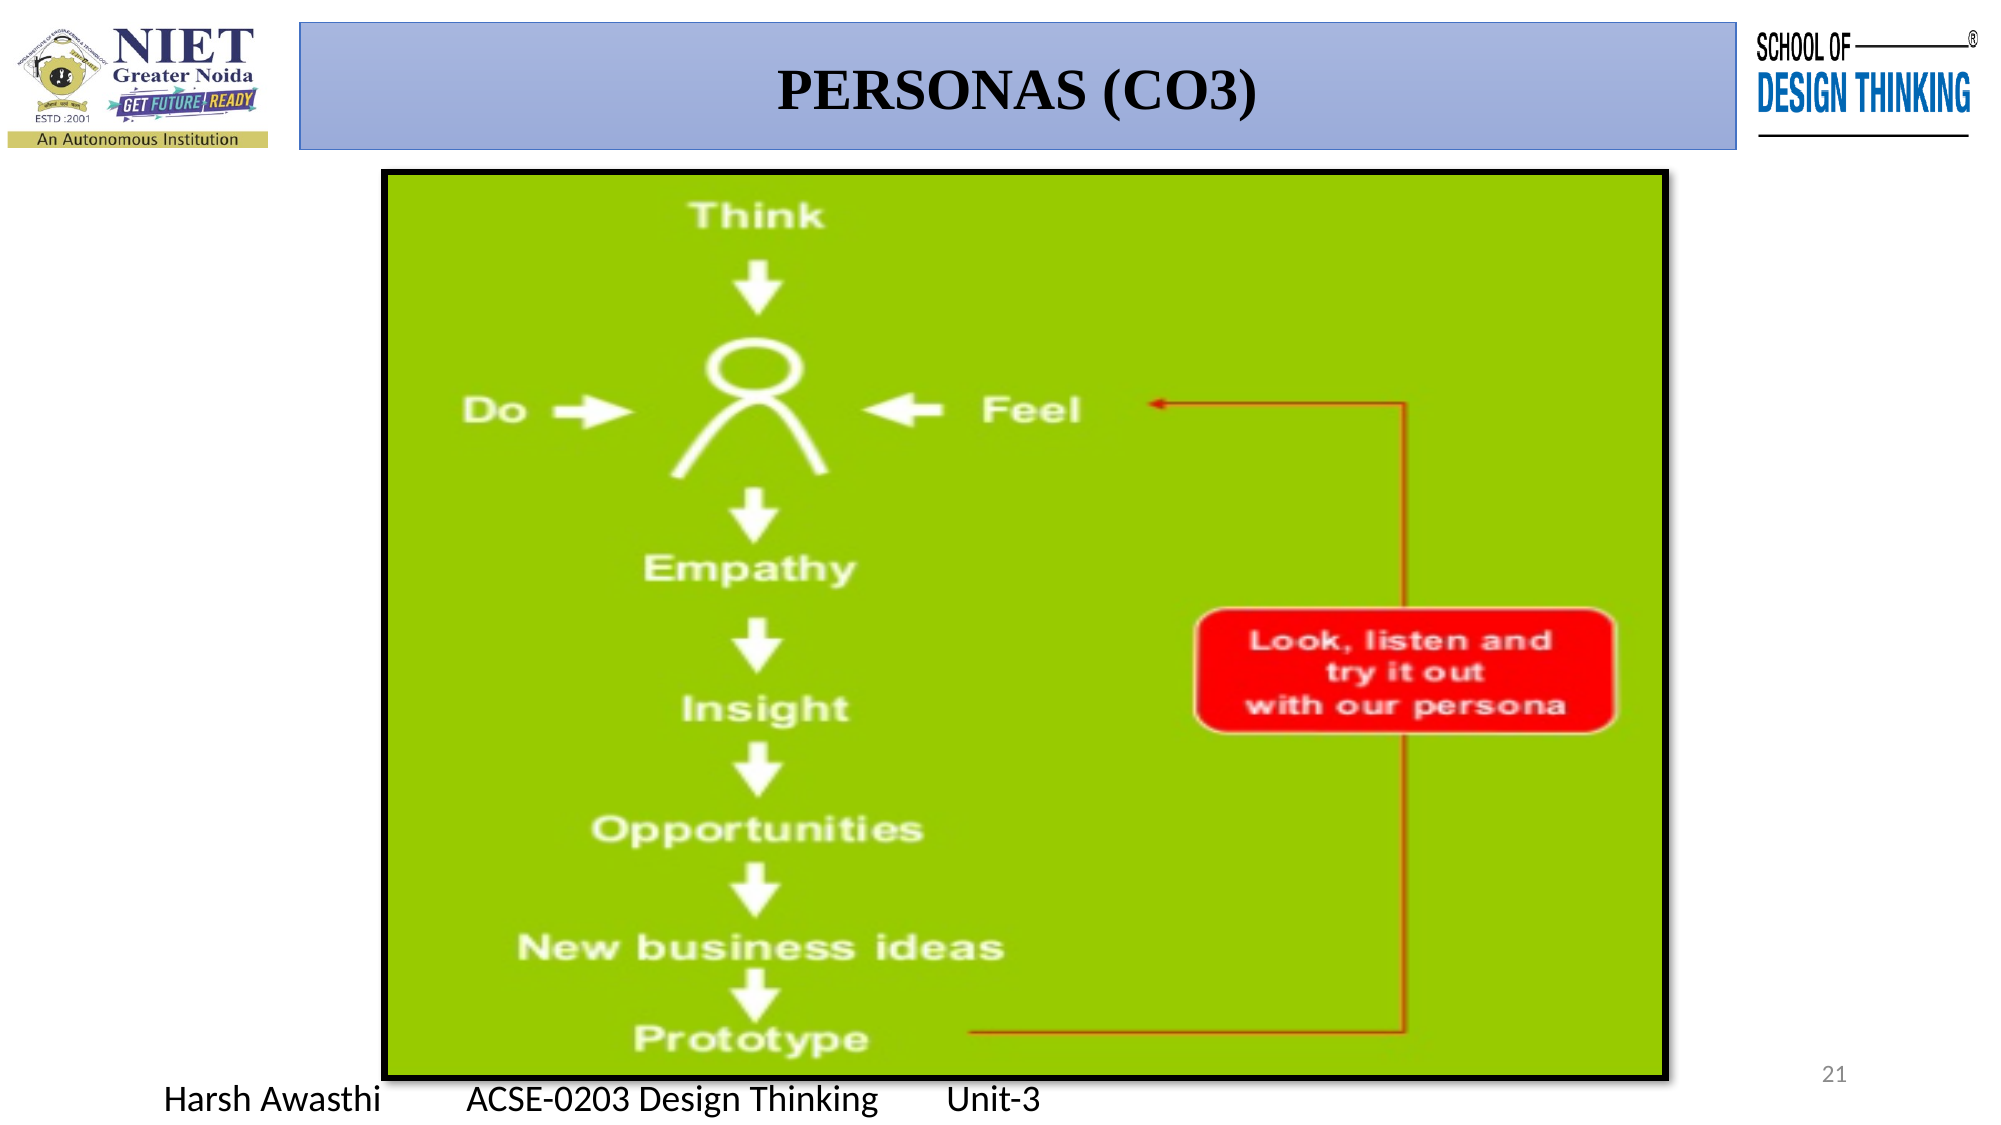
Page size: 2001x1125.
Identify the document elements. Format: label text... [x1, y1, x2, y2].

picture [7, 22, 268, 148]
picture [387, 174, 1663, 1075]
slide_number 21 [1412, 1042, 1863, 1103]
footer Harsh Awasthi ACSE-0203 Design Thinking Unit-3 [149, 1066, 1755, 1125]
text_box PERSONAS (CO3) [299, 22, 1737, 150]
picture [1757, 30, 1978, 137]
